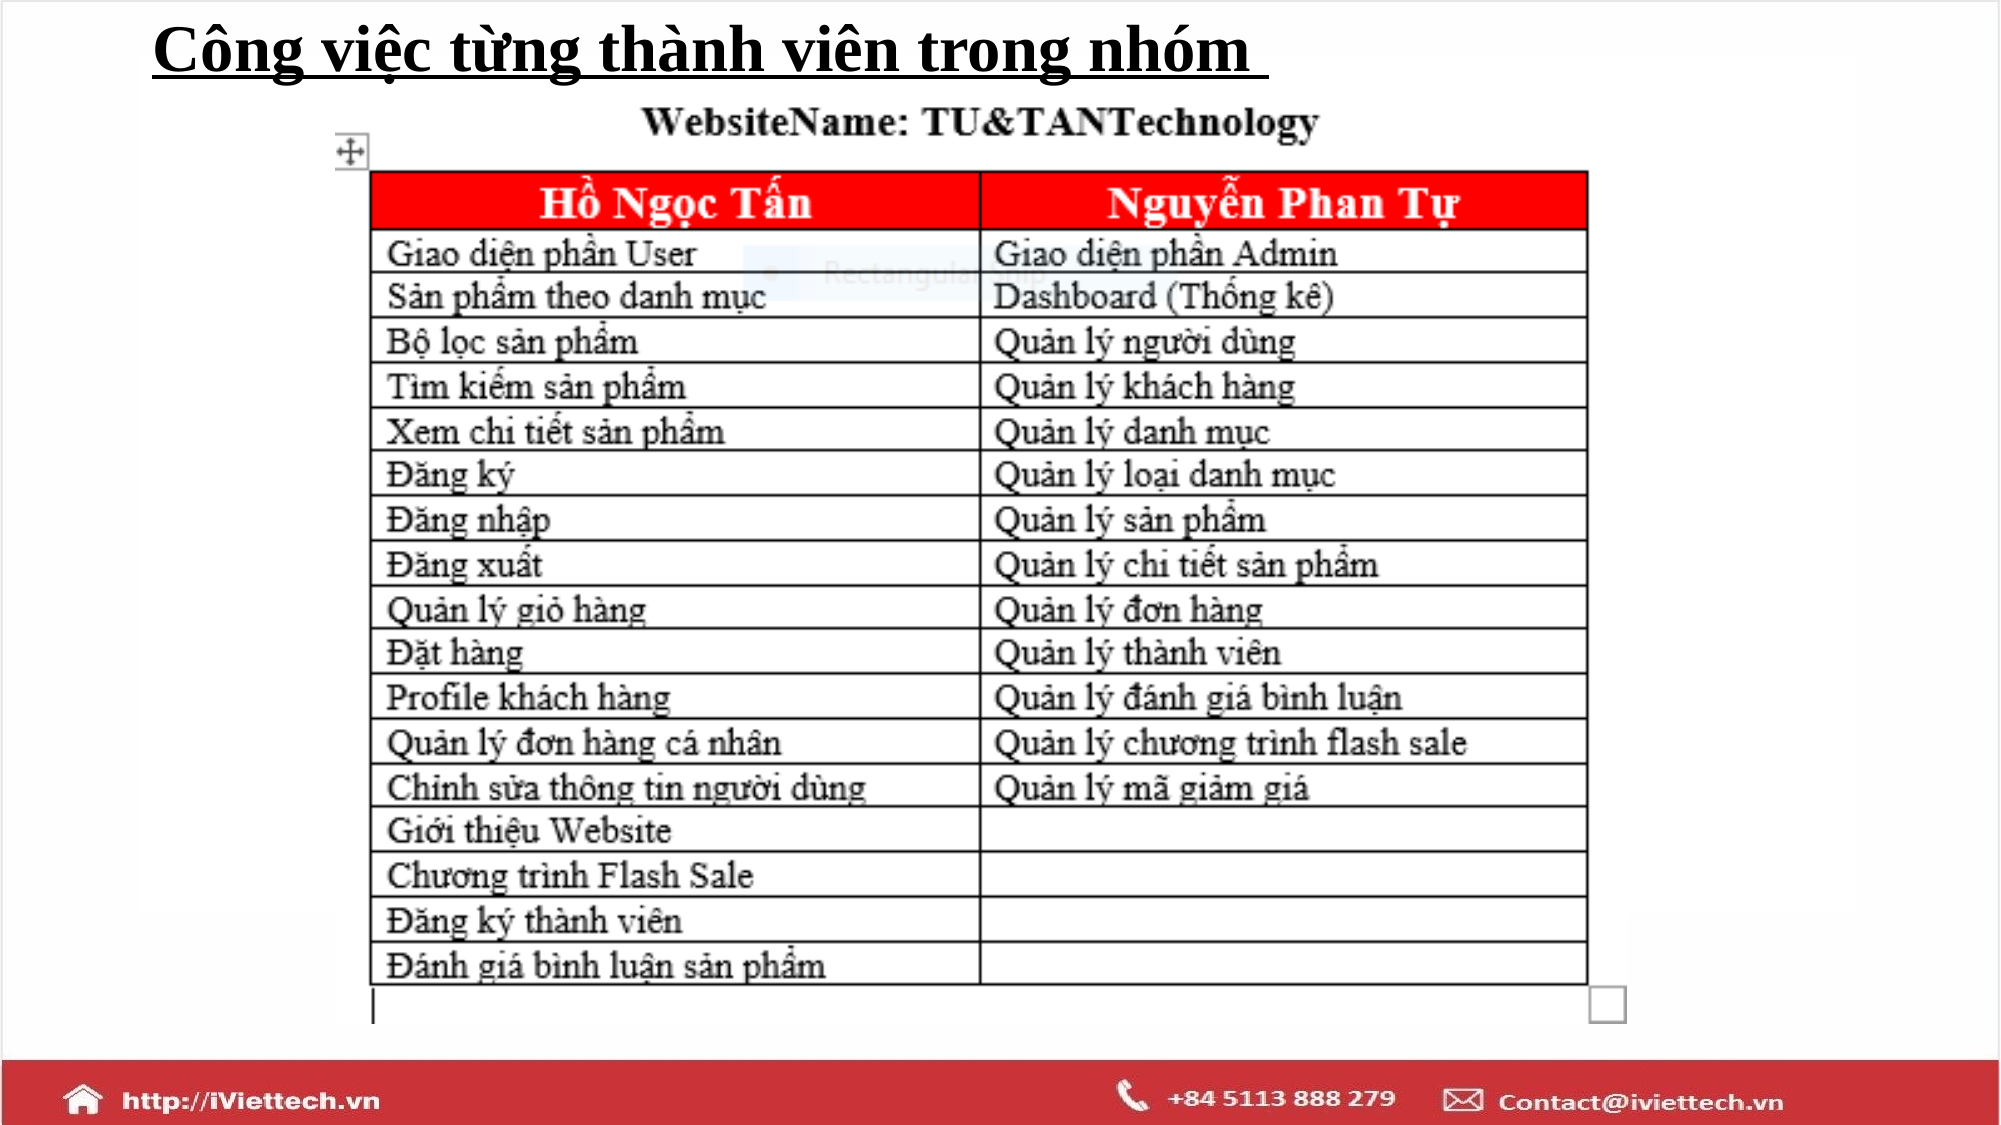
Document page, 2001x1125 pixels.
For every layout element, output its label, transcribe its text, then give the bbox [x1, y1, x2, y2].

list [335, 101, 1627, 1024]
title Công việc từng thành viên trong nhóm [137, 0, 1863, 100]
picture [0, 0, 2001, 1125]
